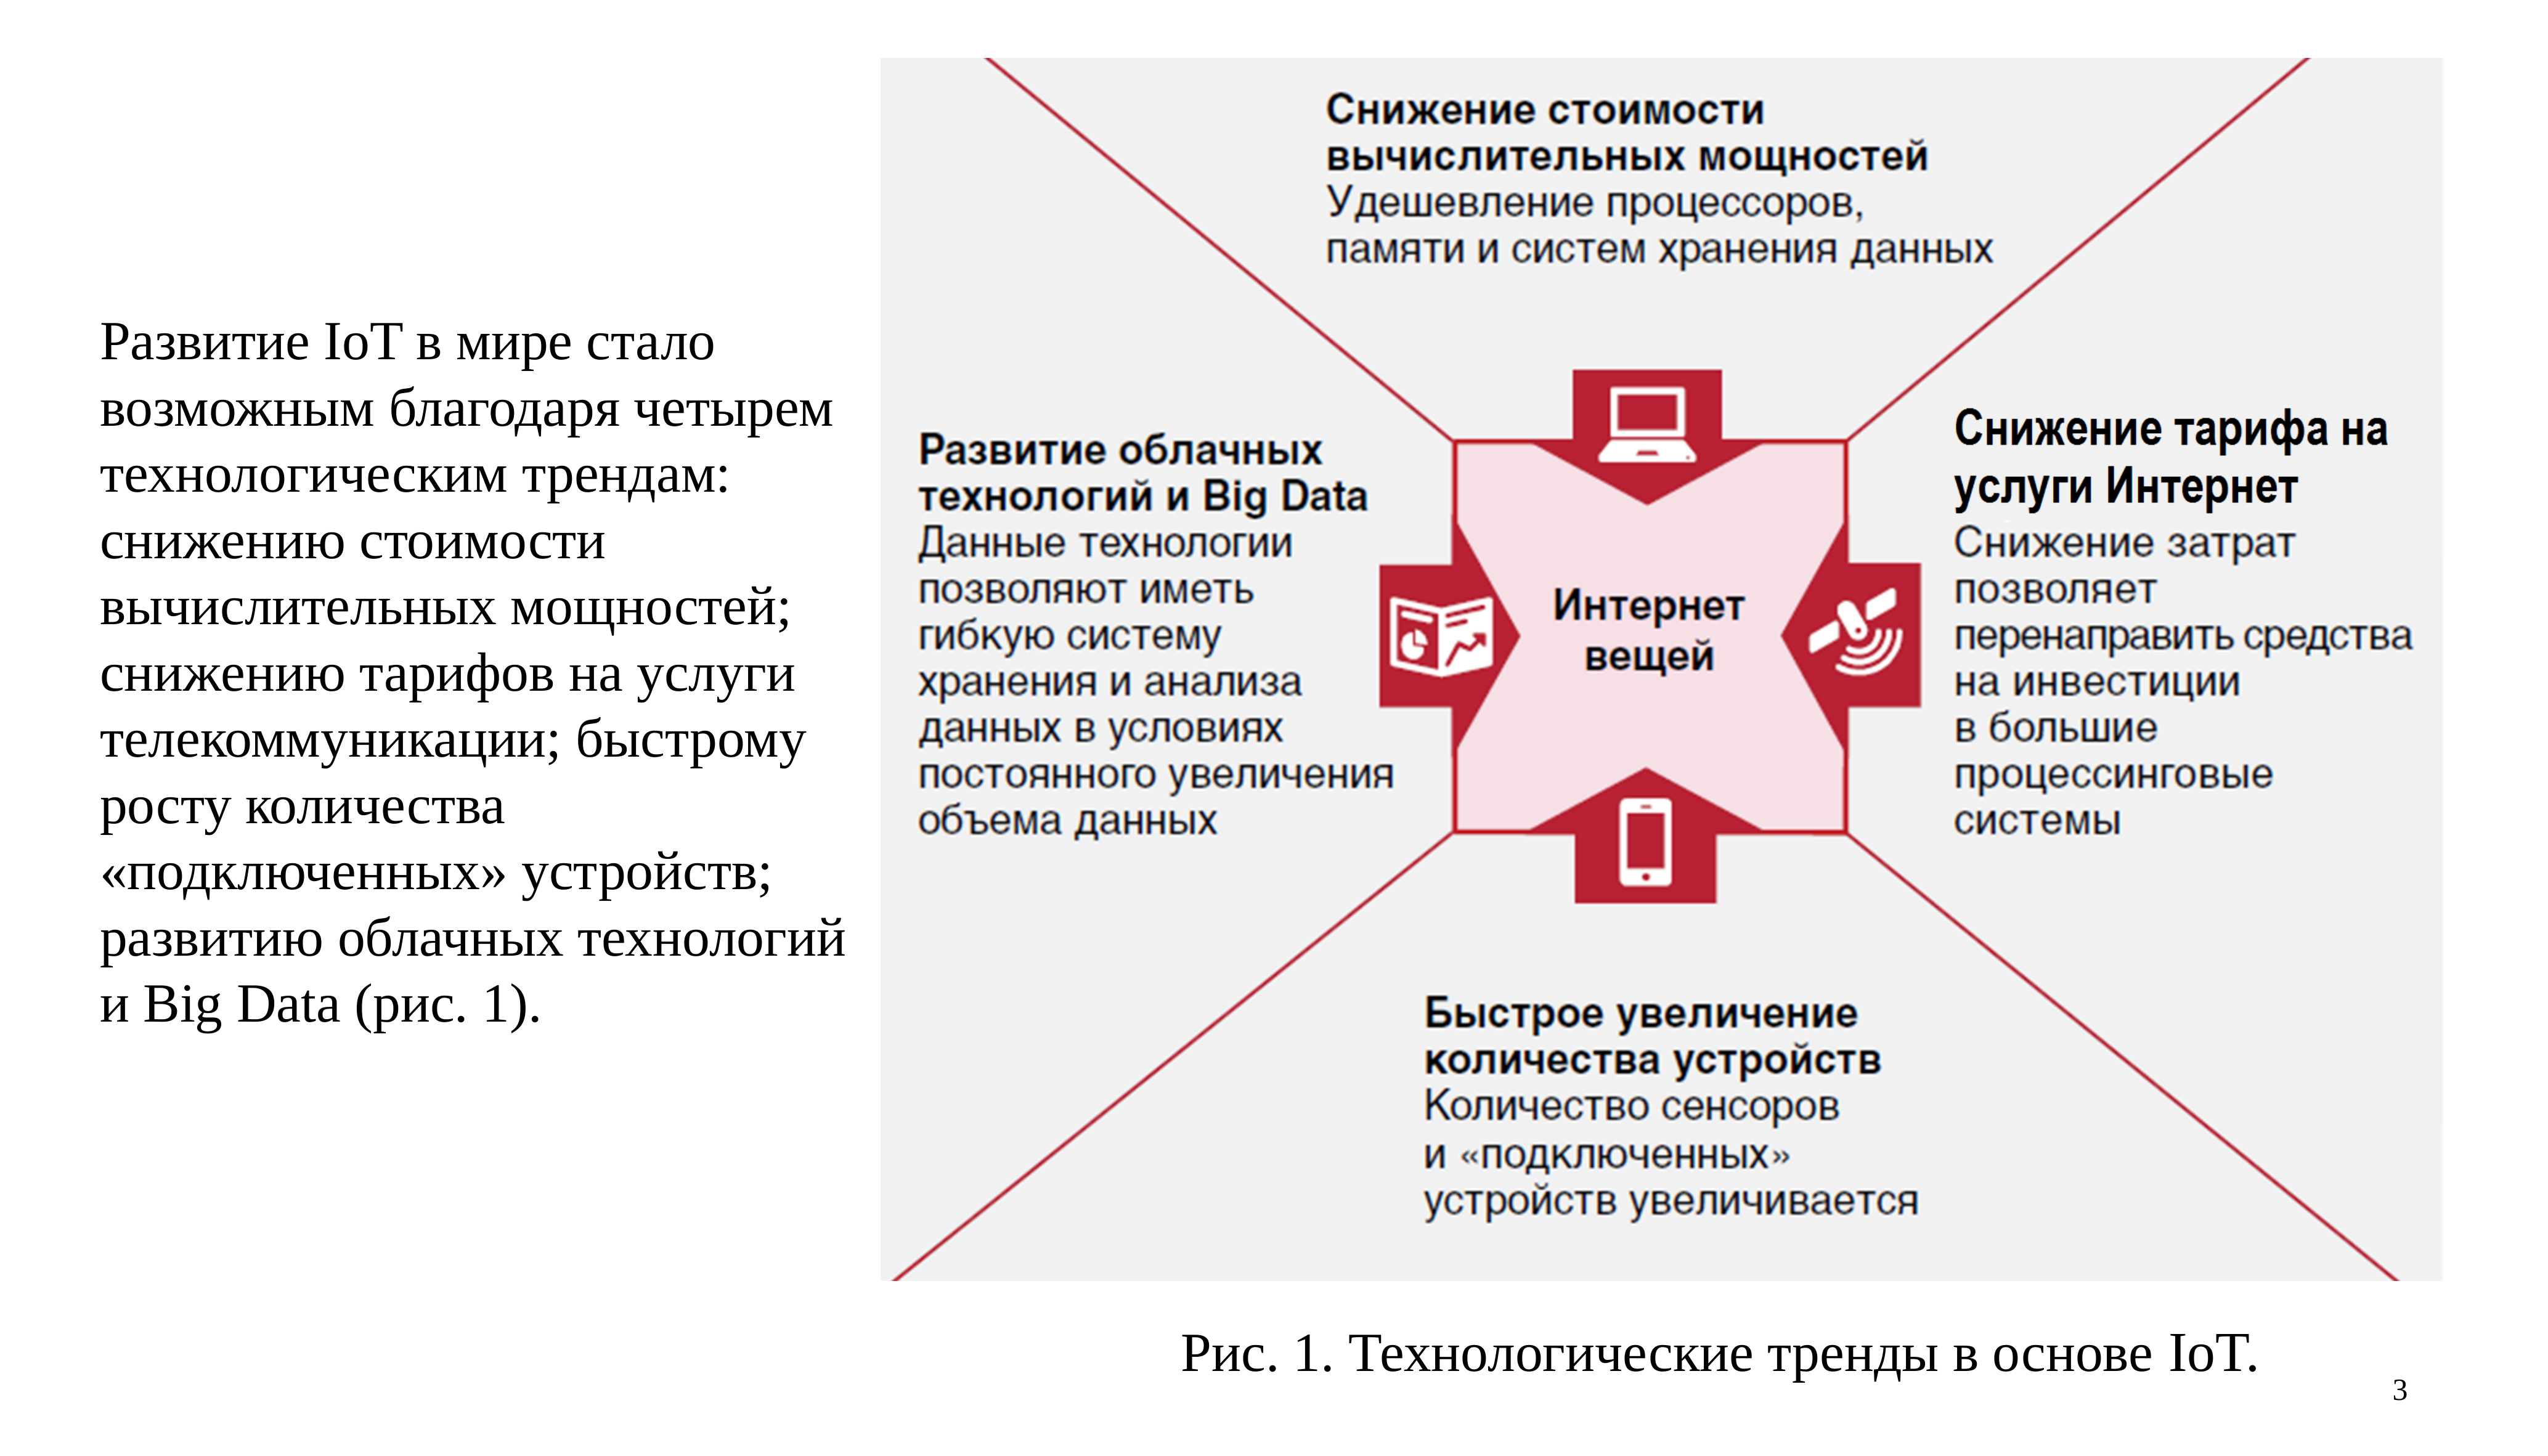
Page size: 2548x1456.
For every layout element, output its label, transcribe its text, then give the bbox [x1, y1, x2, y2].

slide_number 3 [1825, 1349, 2420, 1427]
picture [880, 58, 2453, 1282]
text_box Рис. 1. Технологические тренды в основе IoT. [1172, 1310, 2284, 1388]
list Развитие IoT в мире стало возможным благодаря четырем технологическим трендам: снижению стоимости вычислительных мощностей; снижению тарифов на услуги телекоммуникации; быстрому росту количества «подключенных» устройств; развитию облачных технологий и Big Data (рис. 1). [87, 298, 876, 1259]
